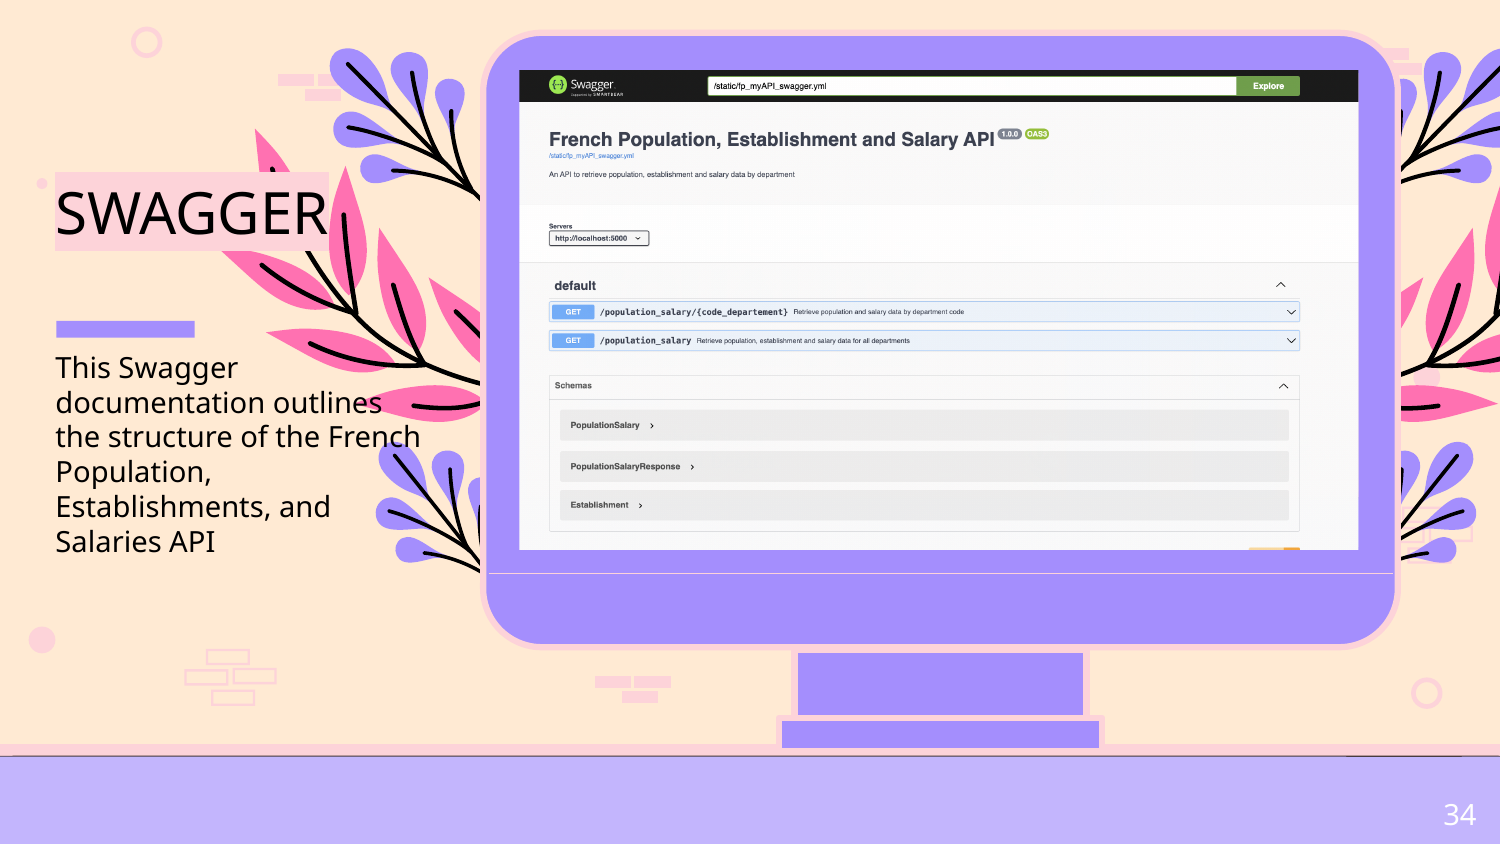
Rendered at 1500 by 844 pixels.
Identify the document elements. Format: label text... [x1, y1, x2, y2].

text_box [1404, 44, 1500, 598]
picture [519, 70, 1359, 550]
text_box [216, 44, 477, 598]
text_box [56, 320, 195, 338]
subtitle This Swagger documentation outlines the structure of the French Population, Establishments, and Salaries API [40, 341, 211, 567]
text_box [482, 32, 1399, 752]
title SWAGGER [40, 127, 211, 295]
text_box 34 [1428, 788, 1492, 839]
